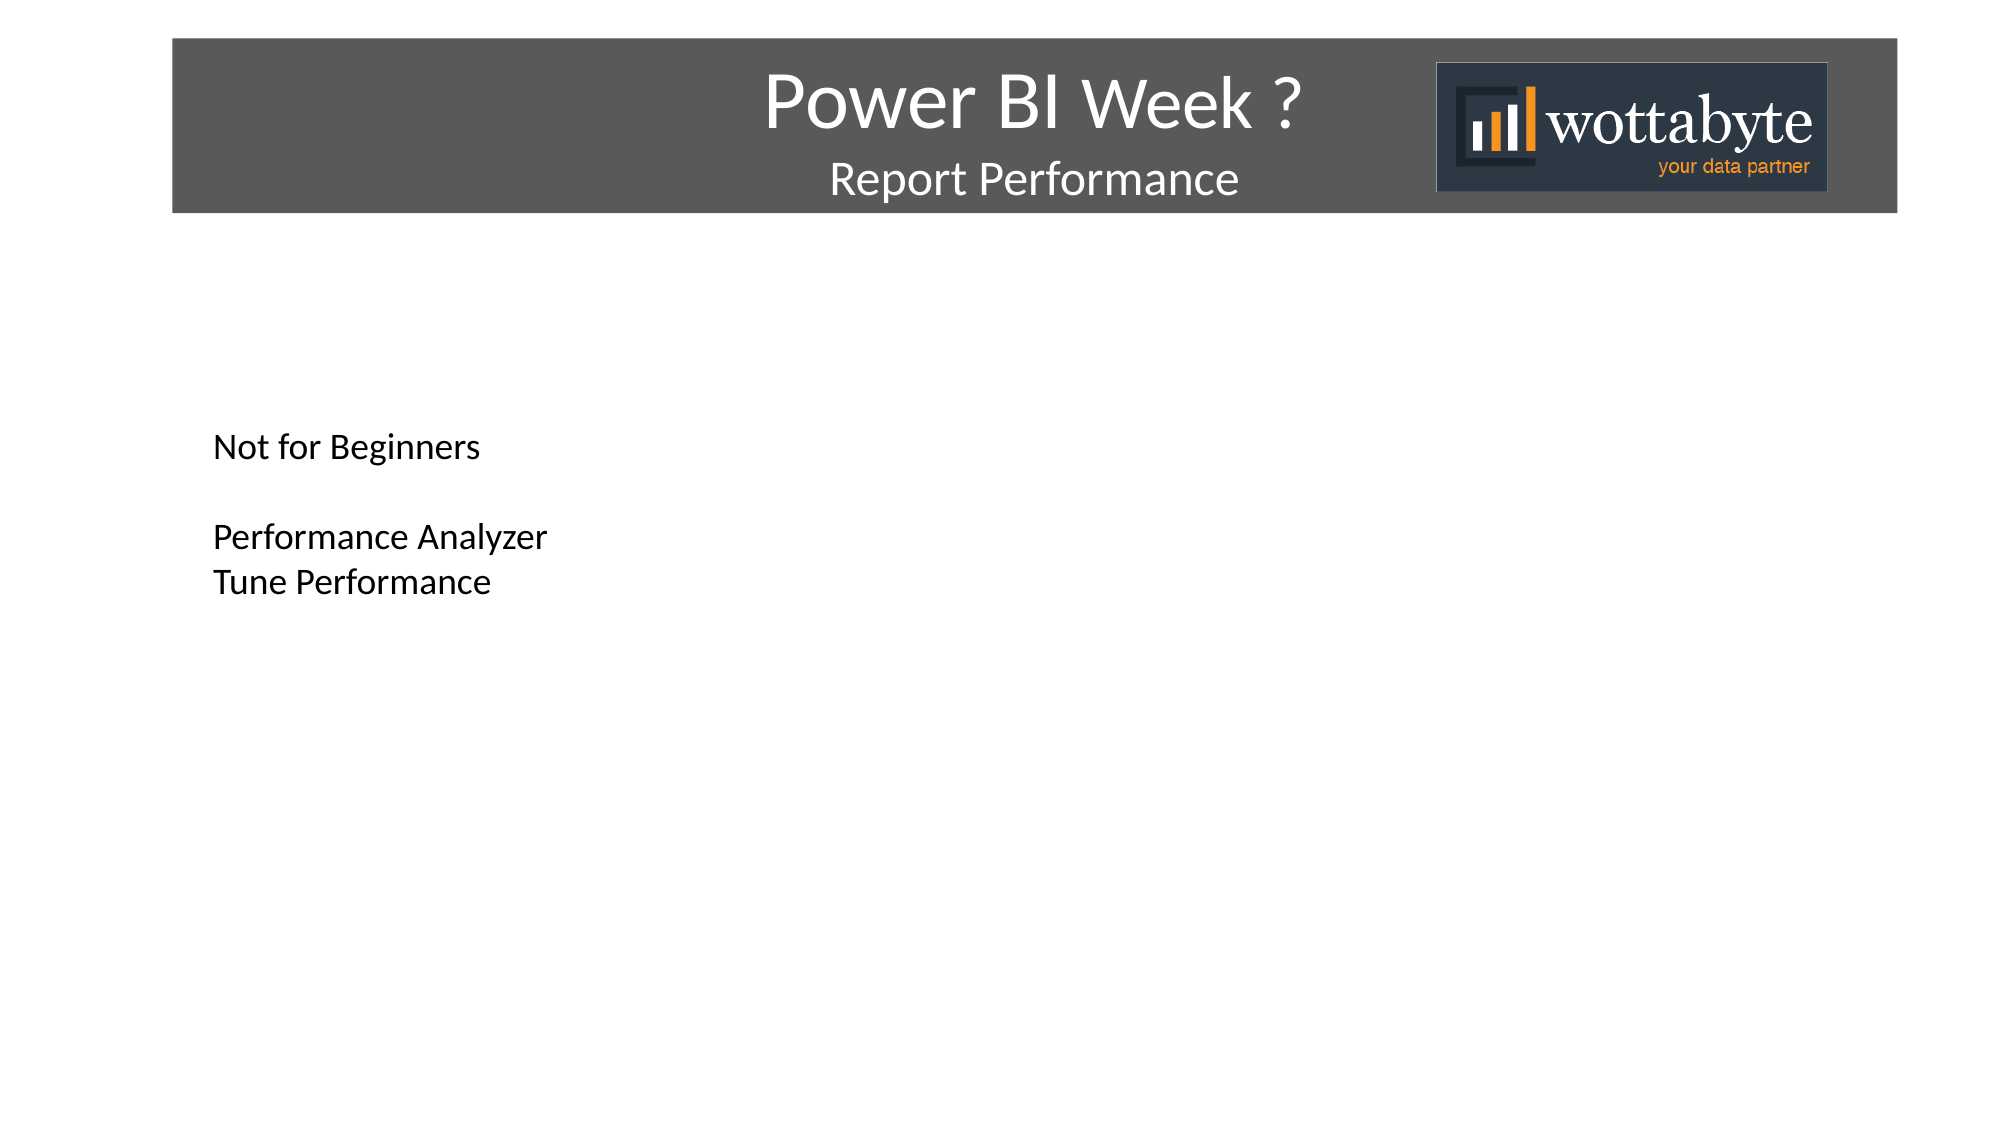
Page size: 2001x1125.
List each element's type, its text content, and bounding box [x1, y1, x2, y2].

text_box Not for Beginners Performance Analyzer Tune Performance [198, 414, 1870, 745]
text_box Power BI Week ? Report Performance [172, 38, 1898, 214]
picture [1436, 62, 1828, 192]
